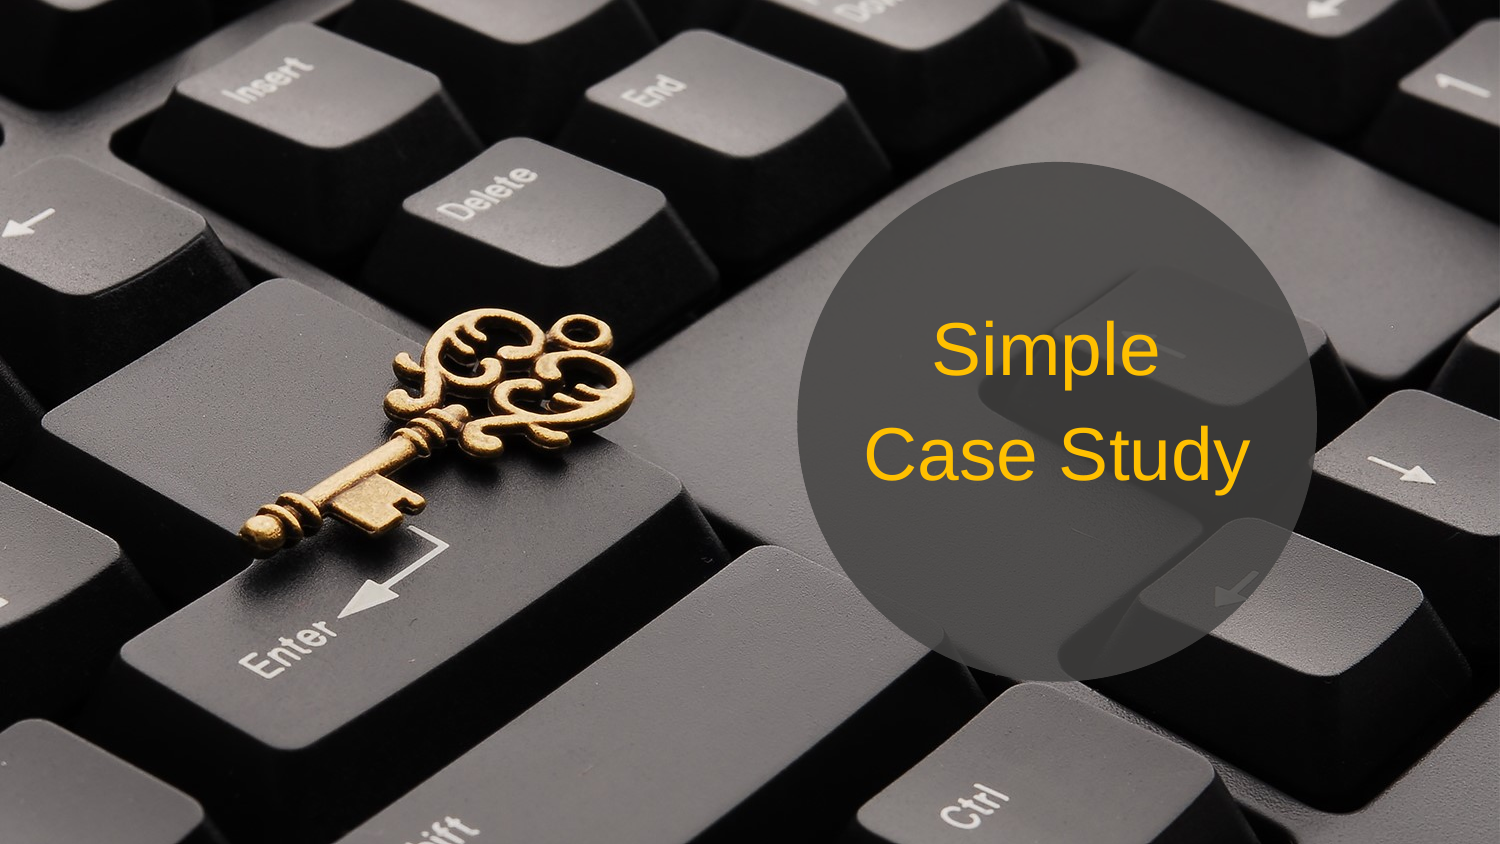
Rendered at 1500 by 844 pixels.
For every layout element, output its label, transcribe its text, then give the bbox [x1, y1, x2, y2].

list Simple Case Study [797, 315, 1317, 481]
picture [0, 0, 1500, 844]
